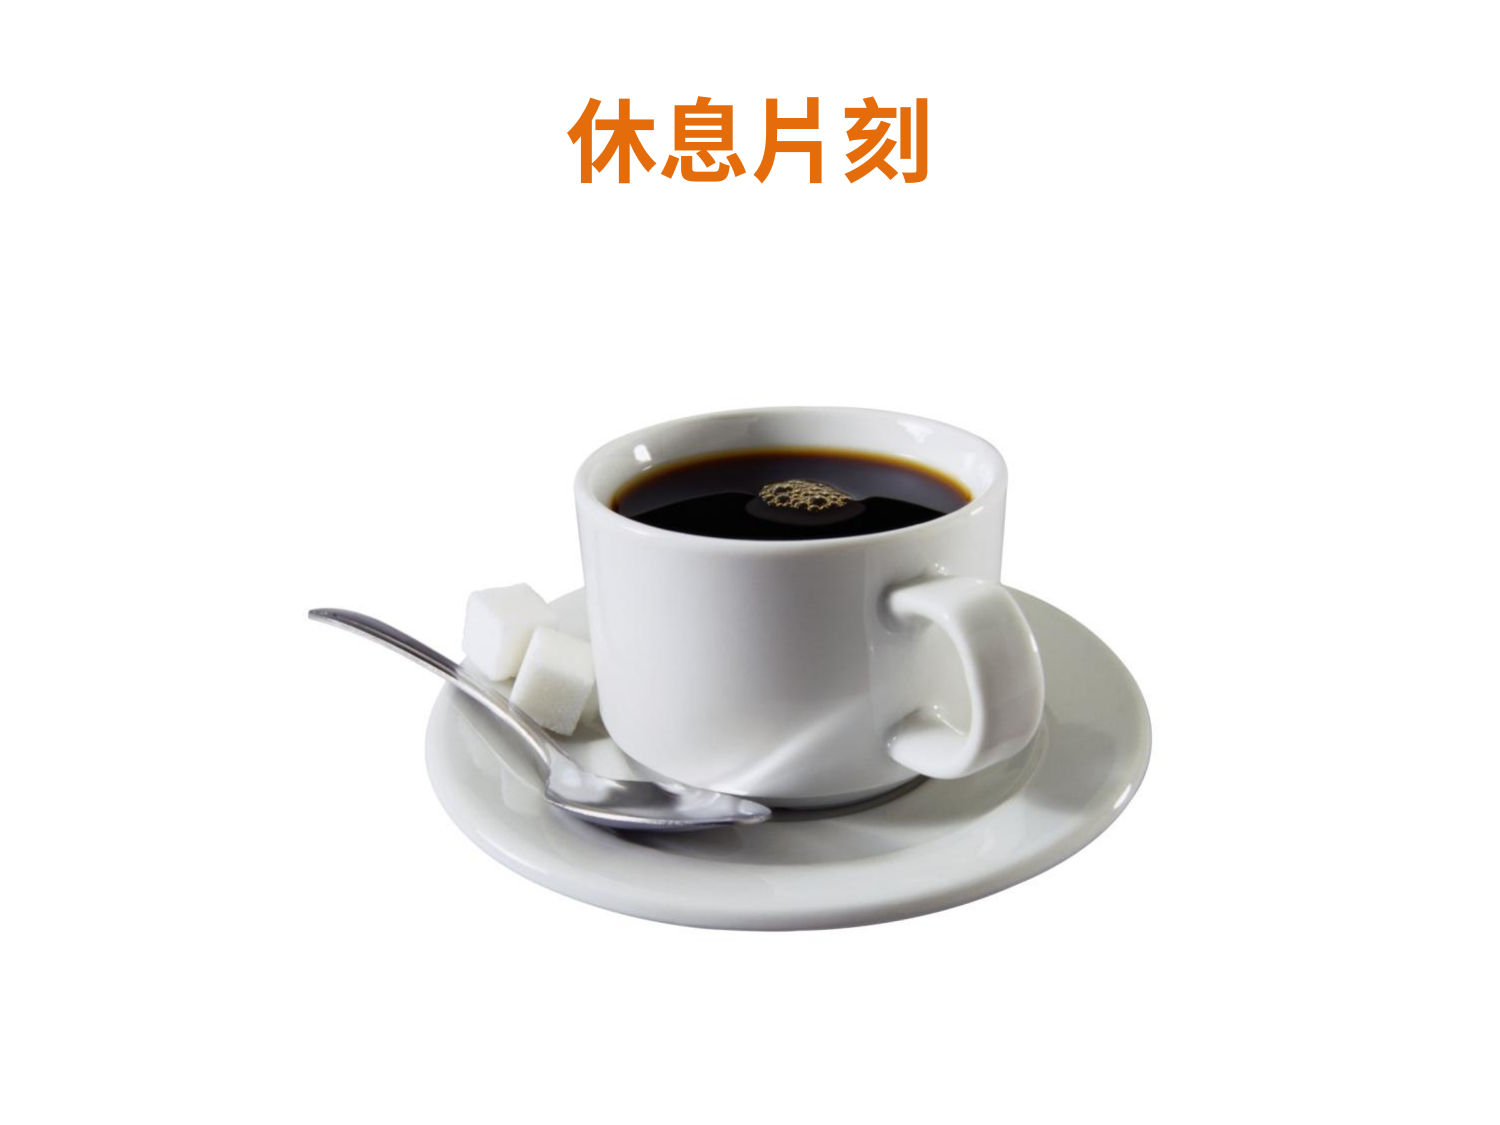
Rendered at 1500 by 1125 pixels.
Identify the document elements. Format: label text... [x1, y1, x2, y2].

picture [245, 269, 1234, 1044]
title 休息片刻 [75, 45, 1425, 233]
